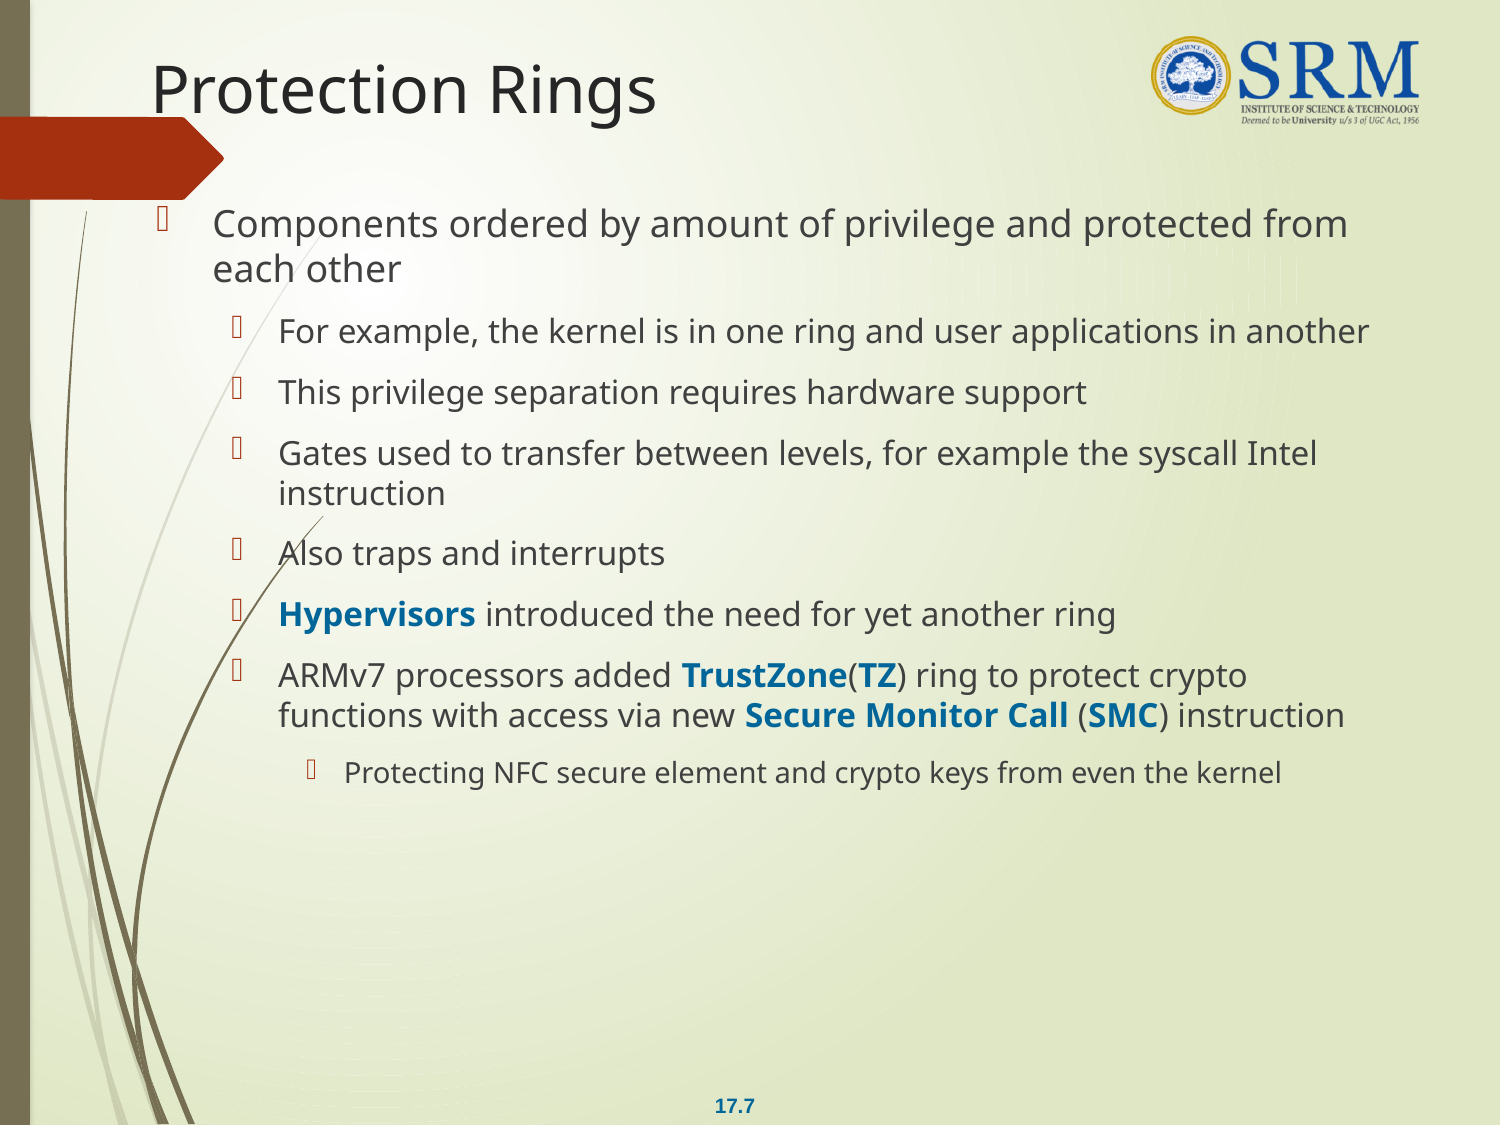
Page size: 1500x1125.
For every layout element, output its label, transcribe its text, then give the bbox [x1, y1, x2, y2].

picture [1151, 36, 1419, 125]
title Protection Rings [135, 39, 1407, 135]
list Components ordered by amount of privilege and protected from each other For example, the kernel is in one ring and user applications in another This privilege separation requires hardware support Gates used to transfer between levels, for example the syscall Intel instruction Also traps and interrupts Hypervisors introduced the need for yet another ring ARMv7 processors added TrustZone(TZ) ring to protect crypto functions with access via new Secure Monitor Call (SMC) instruction Protecting NFC secure element and crypto keys from even the kernel [141, 192, 1402, 936]
